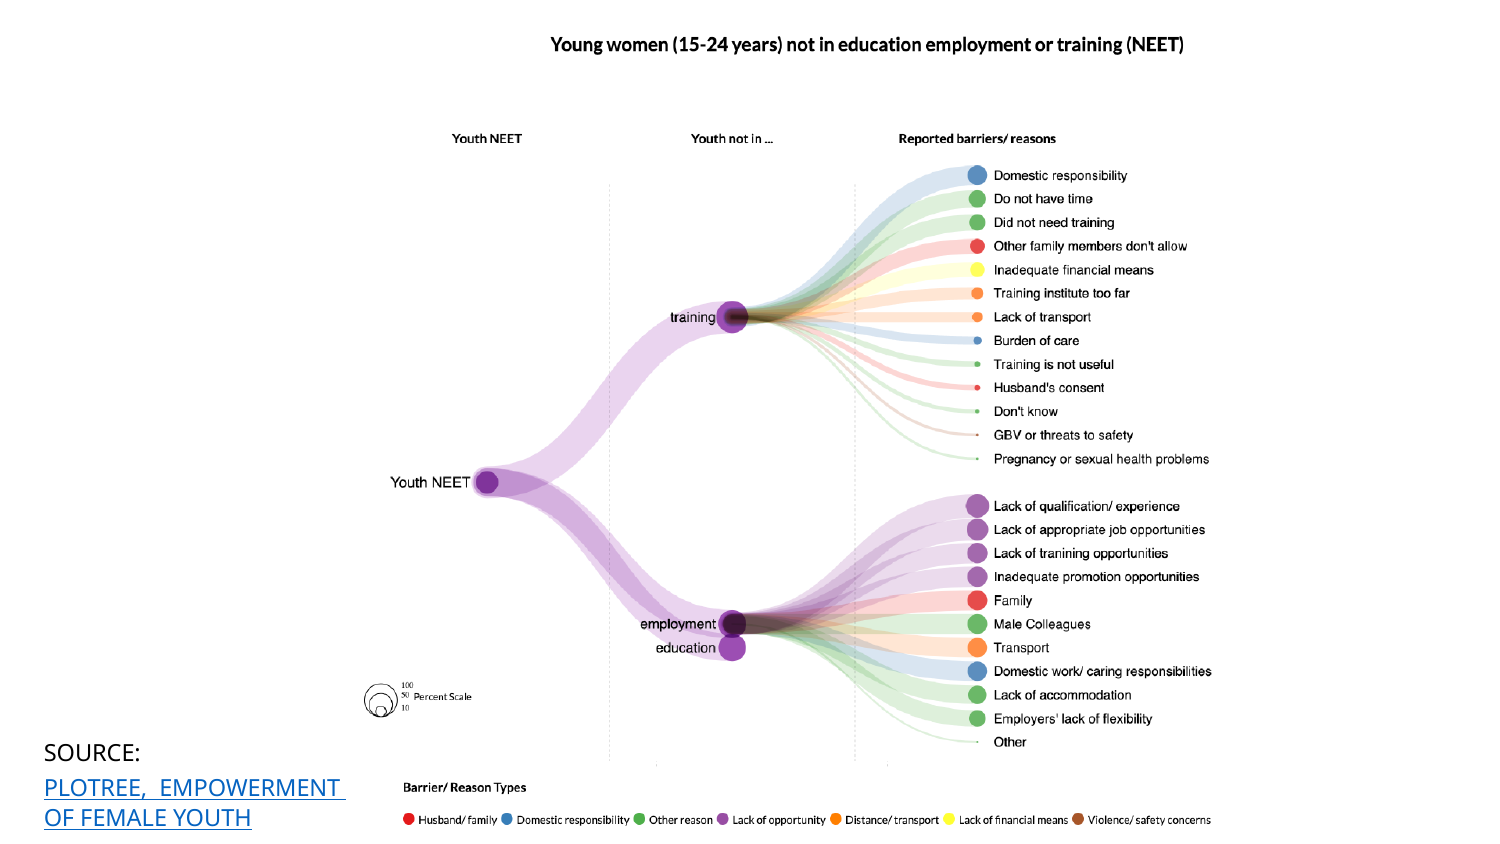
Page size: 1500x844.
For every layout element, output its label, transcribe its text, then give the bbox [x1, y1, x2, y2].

picture [336, 0, 1405, 83]
text_box SOURCE: PLOTREE, EMPOWERMENT OF FEMALE YOUTH [28, 743, 331, 829]
picture [269, 99, 1405, 844]
